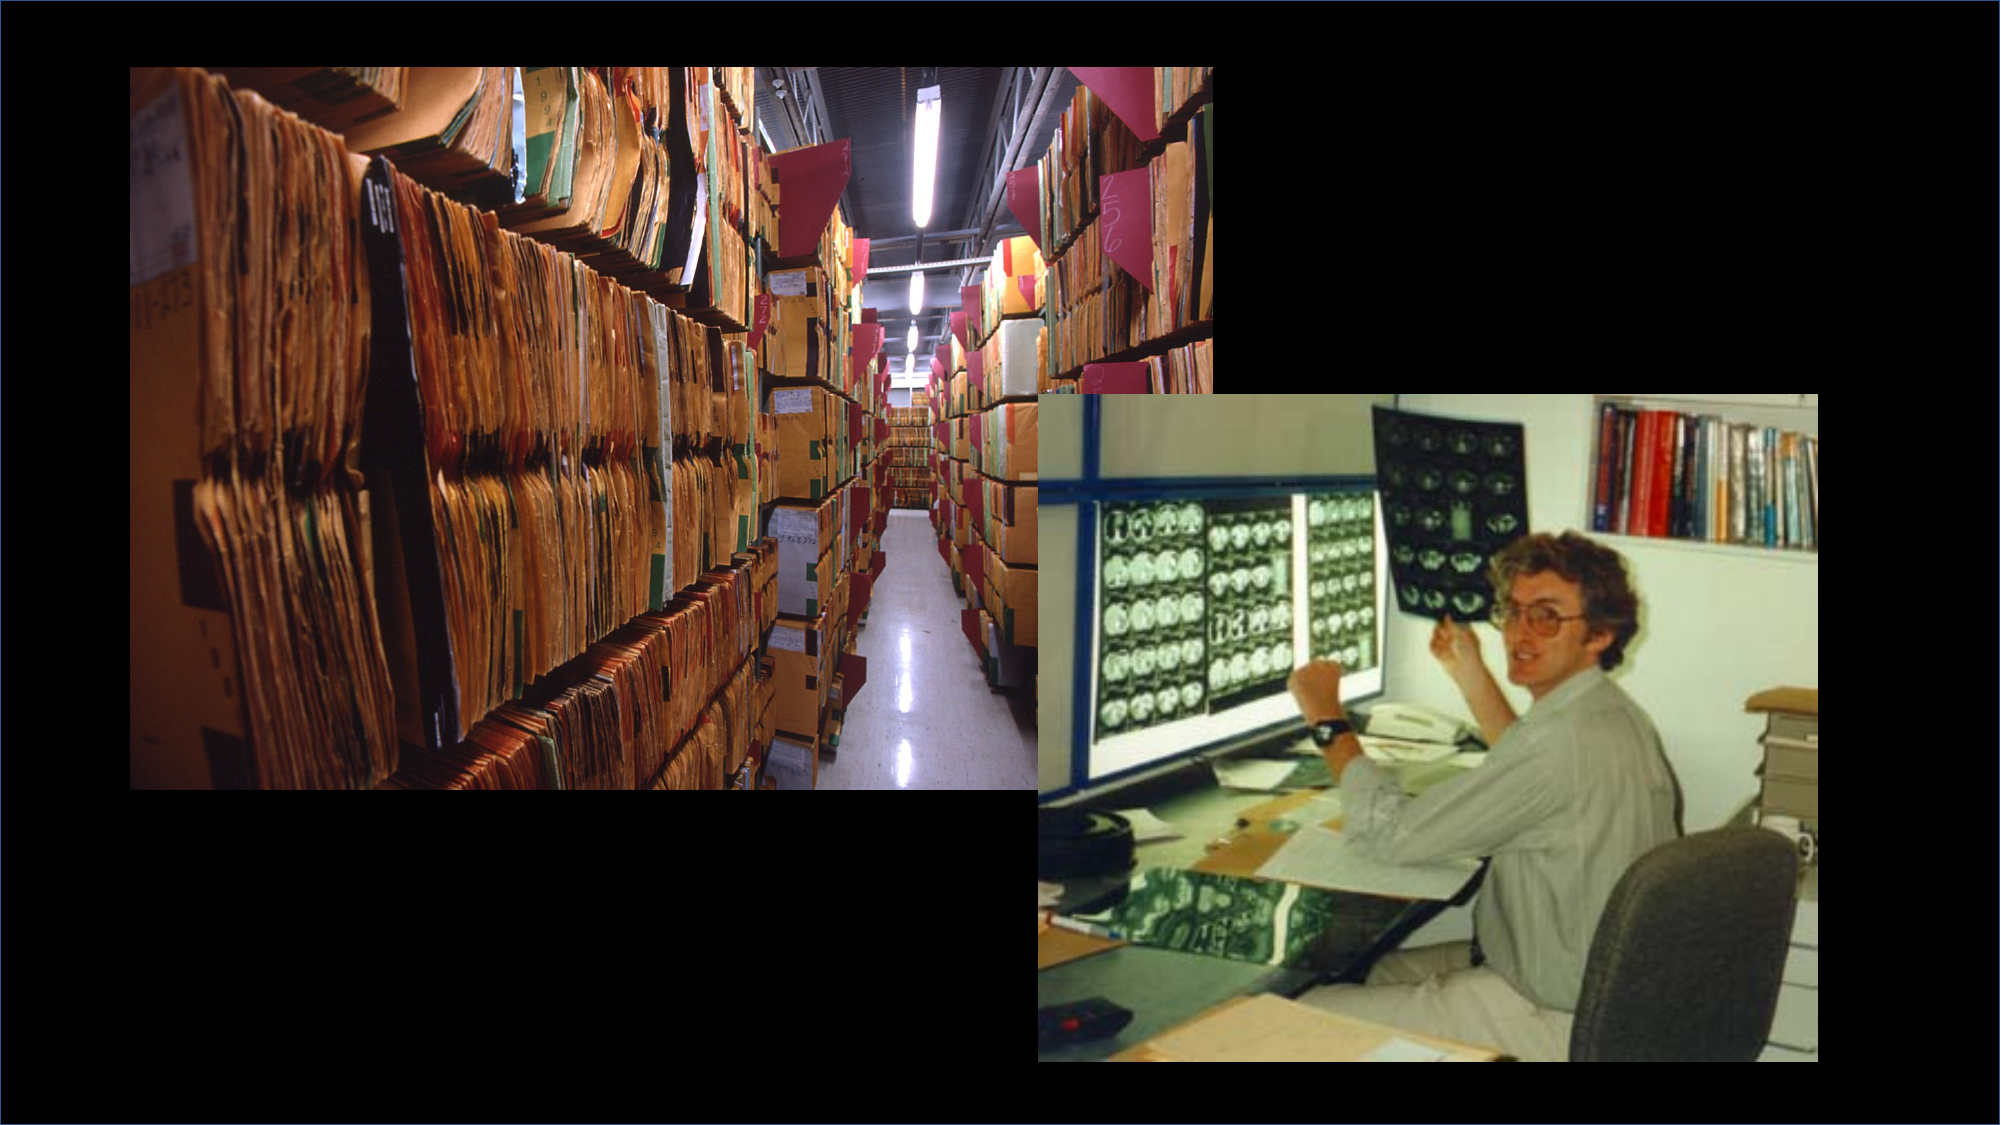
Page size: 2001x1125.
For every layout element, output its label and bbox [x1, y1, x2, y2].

text_box [0, 0, 2000, 1125]
picture [130, 67, 1818, 1062]
